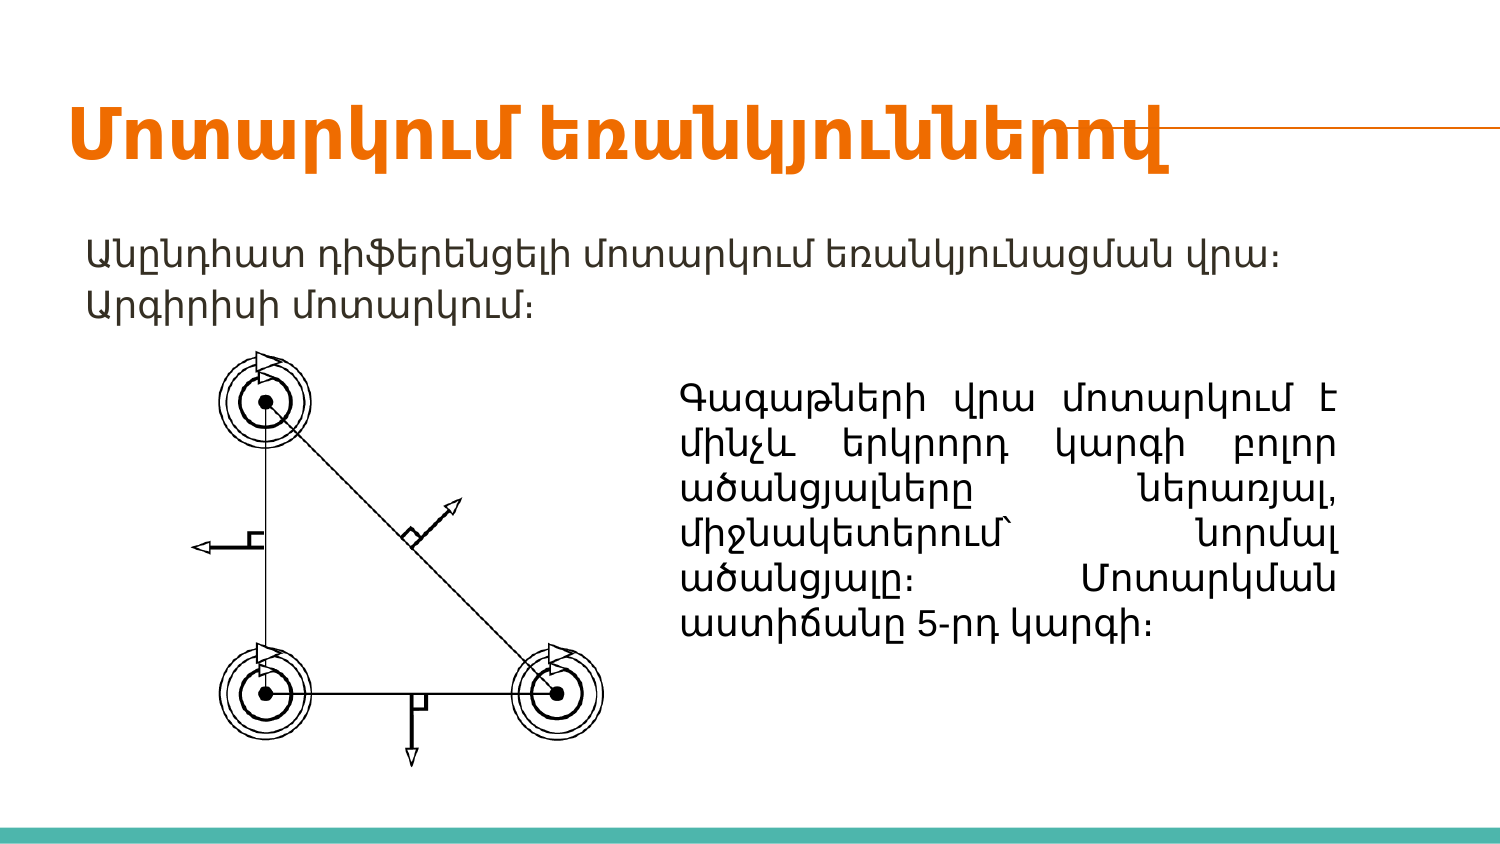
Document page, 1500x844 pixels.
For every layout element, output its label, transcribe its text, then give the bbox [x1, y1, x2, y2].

list Անընդհատ դիֆերենցելի մոտարկում եռանկյունացման վրա։ Արգիրիսի մոտարկում։ [51, 207, 1449, 750]
title Մոտարկում եռանկյուններով [51, 72, 1449, 189]
text_box Գագաթների վրա մոտարկում է մինչև երկրորդ կարգի բոլոր ածանցյալները ներառյալ, միջնակետերում՝ նորմալ ածանցյալը։ Մոտարկման աստիճանը 5-րդ կարգի։ [664, 366, 1353, 652]
picture [185, 349, 606, 771]
